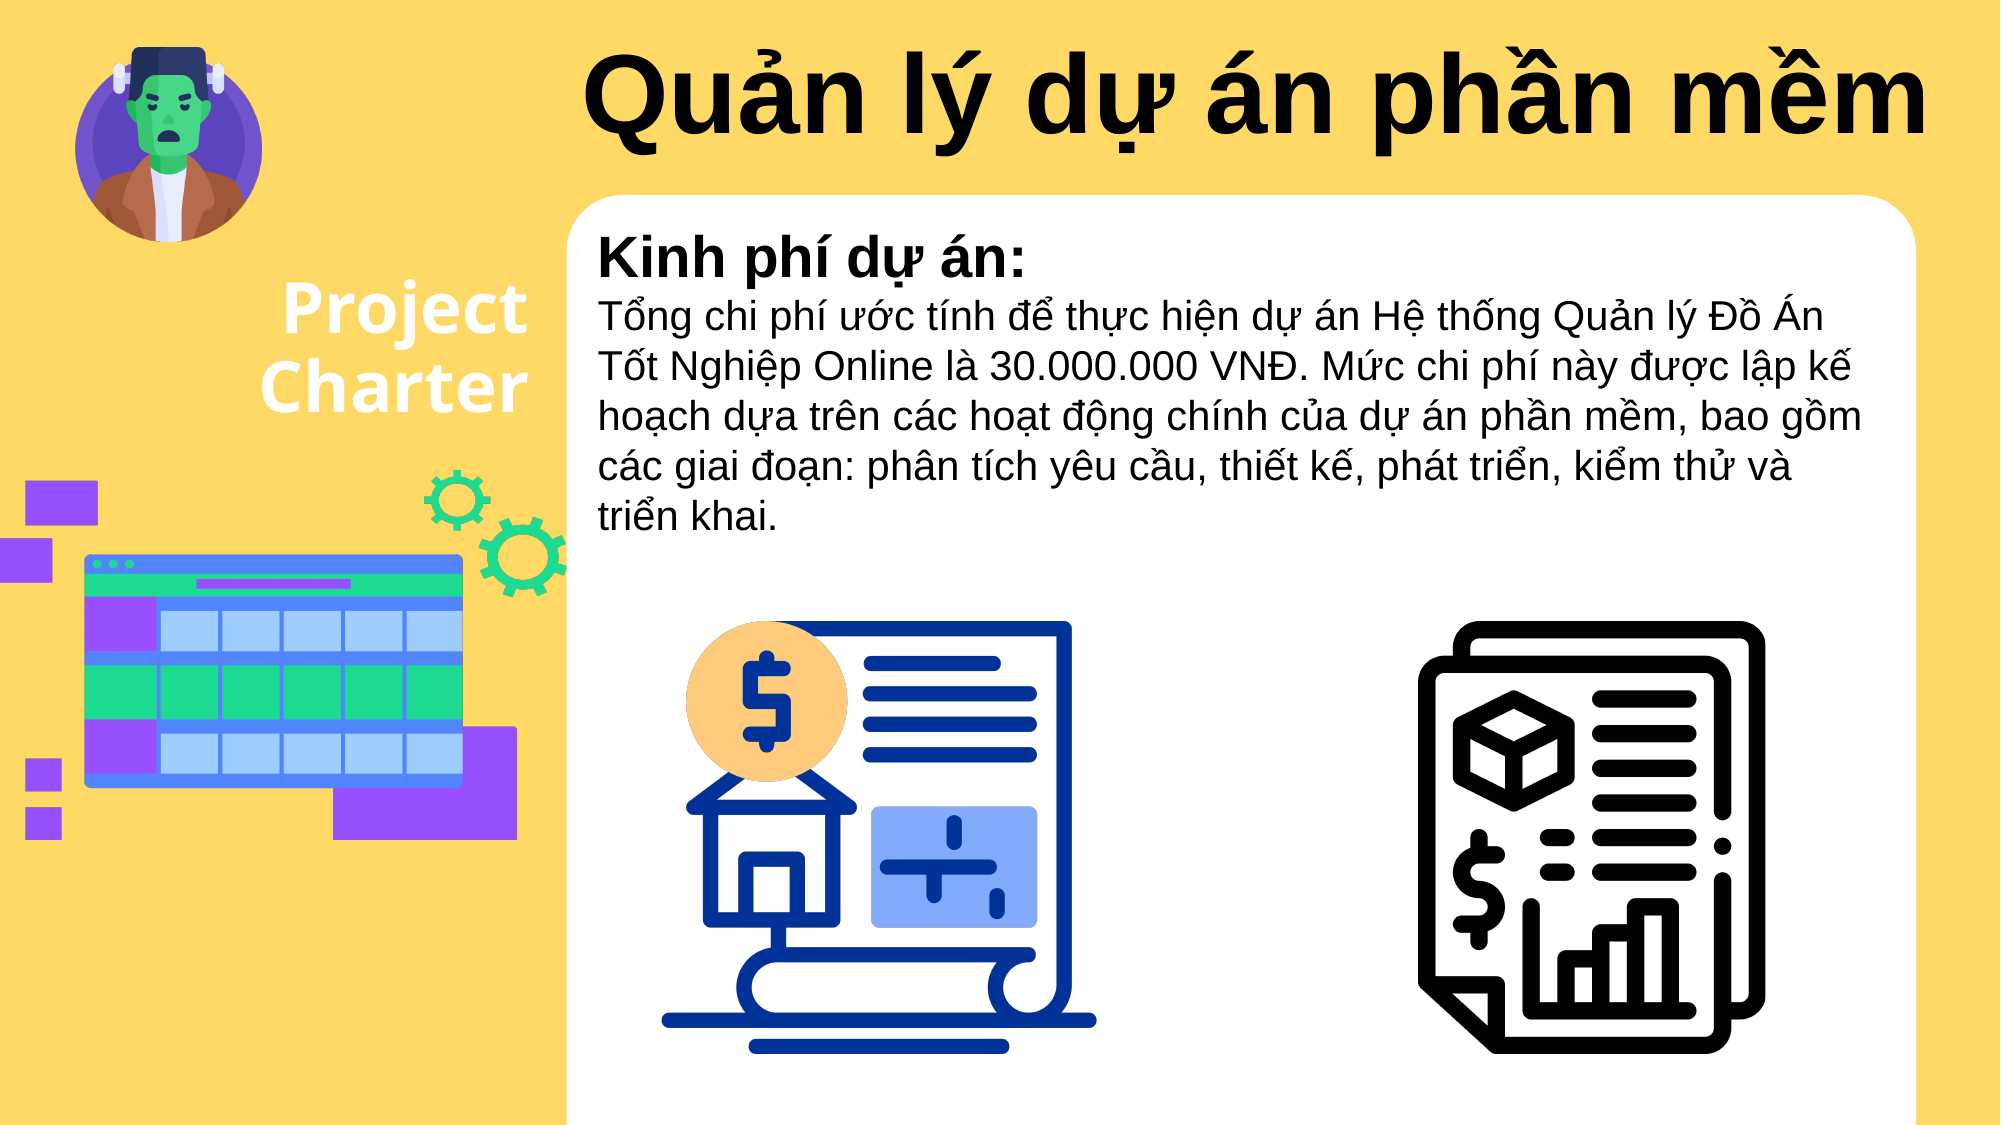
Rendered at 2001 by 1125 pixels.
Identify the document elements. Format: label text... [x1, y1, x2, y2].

text_box Kinh phí dự án: Tổng chi phí ước tính để thực hiện dự án Hệ thống Quản lý Đồ Án Tốt Nghiệp Online là 30.000.000 VNĐ. Mức chi phí này được lập kế hoạch dựa trên các hoạt động chính của dự án phần mềm, bao gồm các giai đoạn: phân tích yêu cầu, thiết kế, phát triển, kiểm thử và triển khai. [565, 194, 1918, 1125]
text_box Project Charter [0, 261, 545, 434]
text_box [659, 621, 1099, 1054]
text_box [0, 470, 567, 840]
text_box [1418, 621, 1766, 1054]
text_box Quản lý dự án phần mềm [566, 13, 1952, 164]
picture [71, 47, 266, 242]
text_box [0, 0, 2000, 1125]
